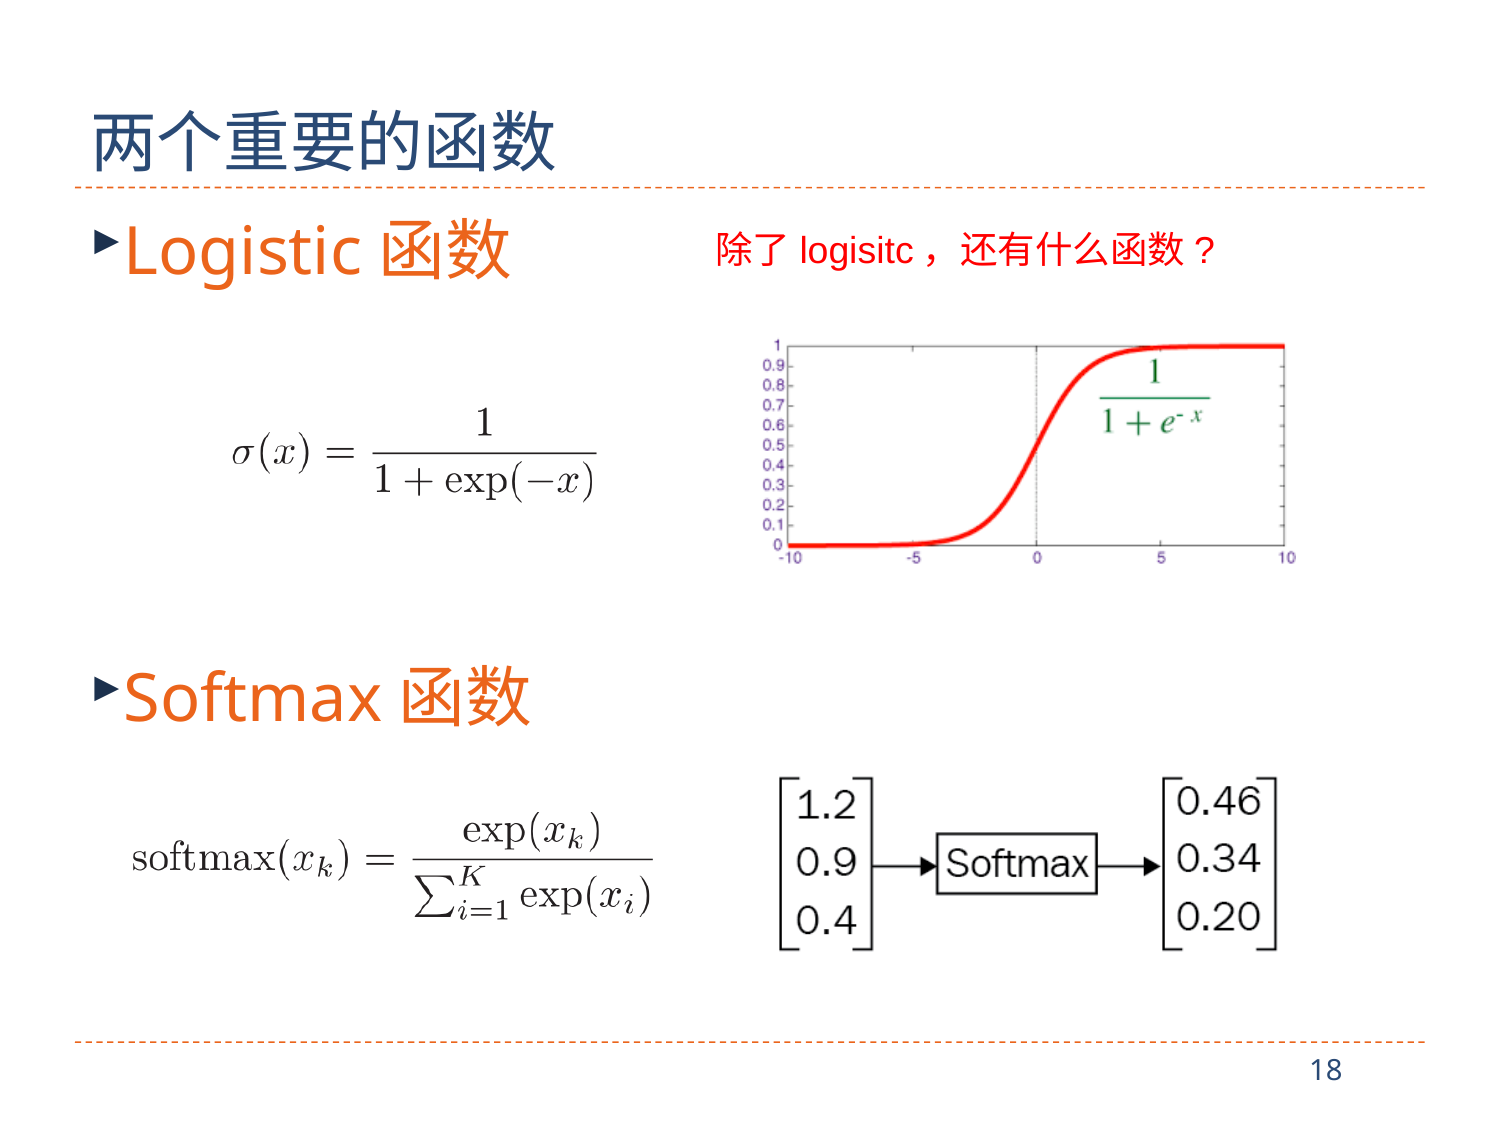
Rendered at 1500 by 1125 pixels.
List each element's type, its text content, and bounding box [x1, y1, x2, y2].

picture [750, 749, 1305, 980]
list Logistic函数 Softmax函数 [75, 200, 1425, 1010]
picture [762, 334, 1296, 567]
picture [124, 812, 658, 941]
title 两个重要的函数 [75, 24, 1425, 188]
picture [218, 378, 601, 524]
